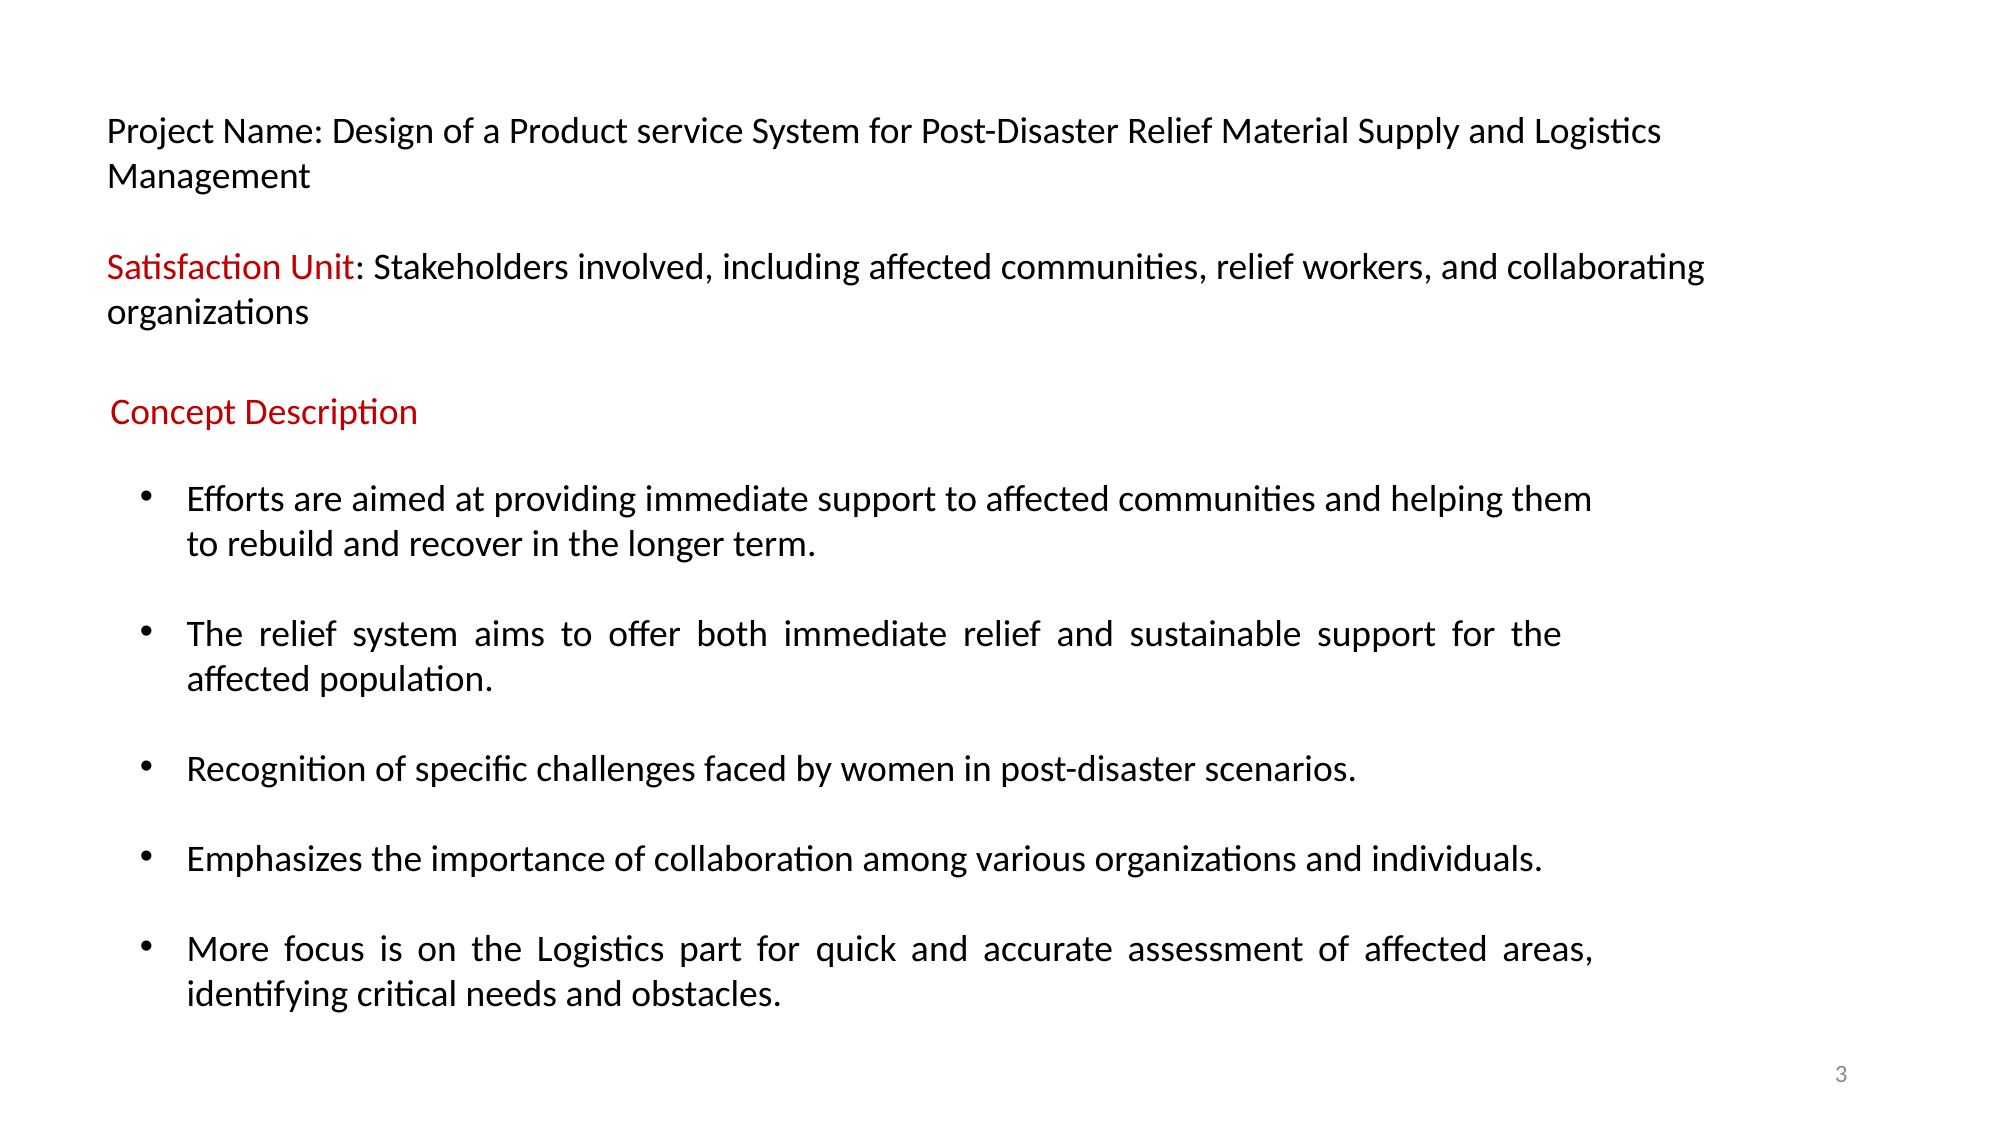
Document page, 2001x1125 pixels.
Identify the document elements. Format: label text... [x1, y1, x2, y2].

slide_number 3 [1412, 1042, 1863, 1103]
text_box Efforts are aimed at providing immediate support to affected communities and helping them to rebuild and recover in the longer term. The relief system aims to offer both immediate relief and sustainable support for the affected population. Recognition of specific challenges faced by women in post-disaster scenarios. Emphasizes the importance of collaboration among various organizations and individuals. More focus is on the Logistics part for quick and accurate assessment of affected areas, identifying critical needs and obstacles. [50, 466, 1610, 1021]
text_box Concept Description [0, 366, 769, 440]
text_box Project Name: Design of a Product service System for Post-Disaster Relief Material Supply and Logistics Management [92, 98, 1863, 249]
text_box Satisfaction Unit: Stakeholders involved, including affected communities, relief workers, and collaborating organizations [92, 249, 1730, 340]
